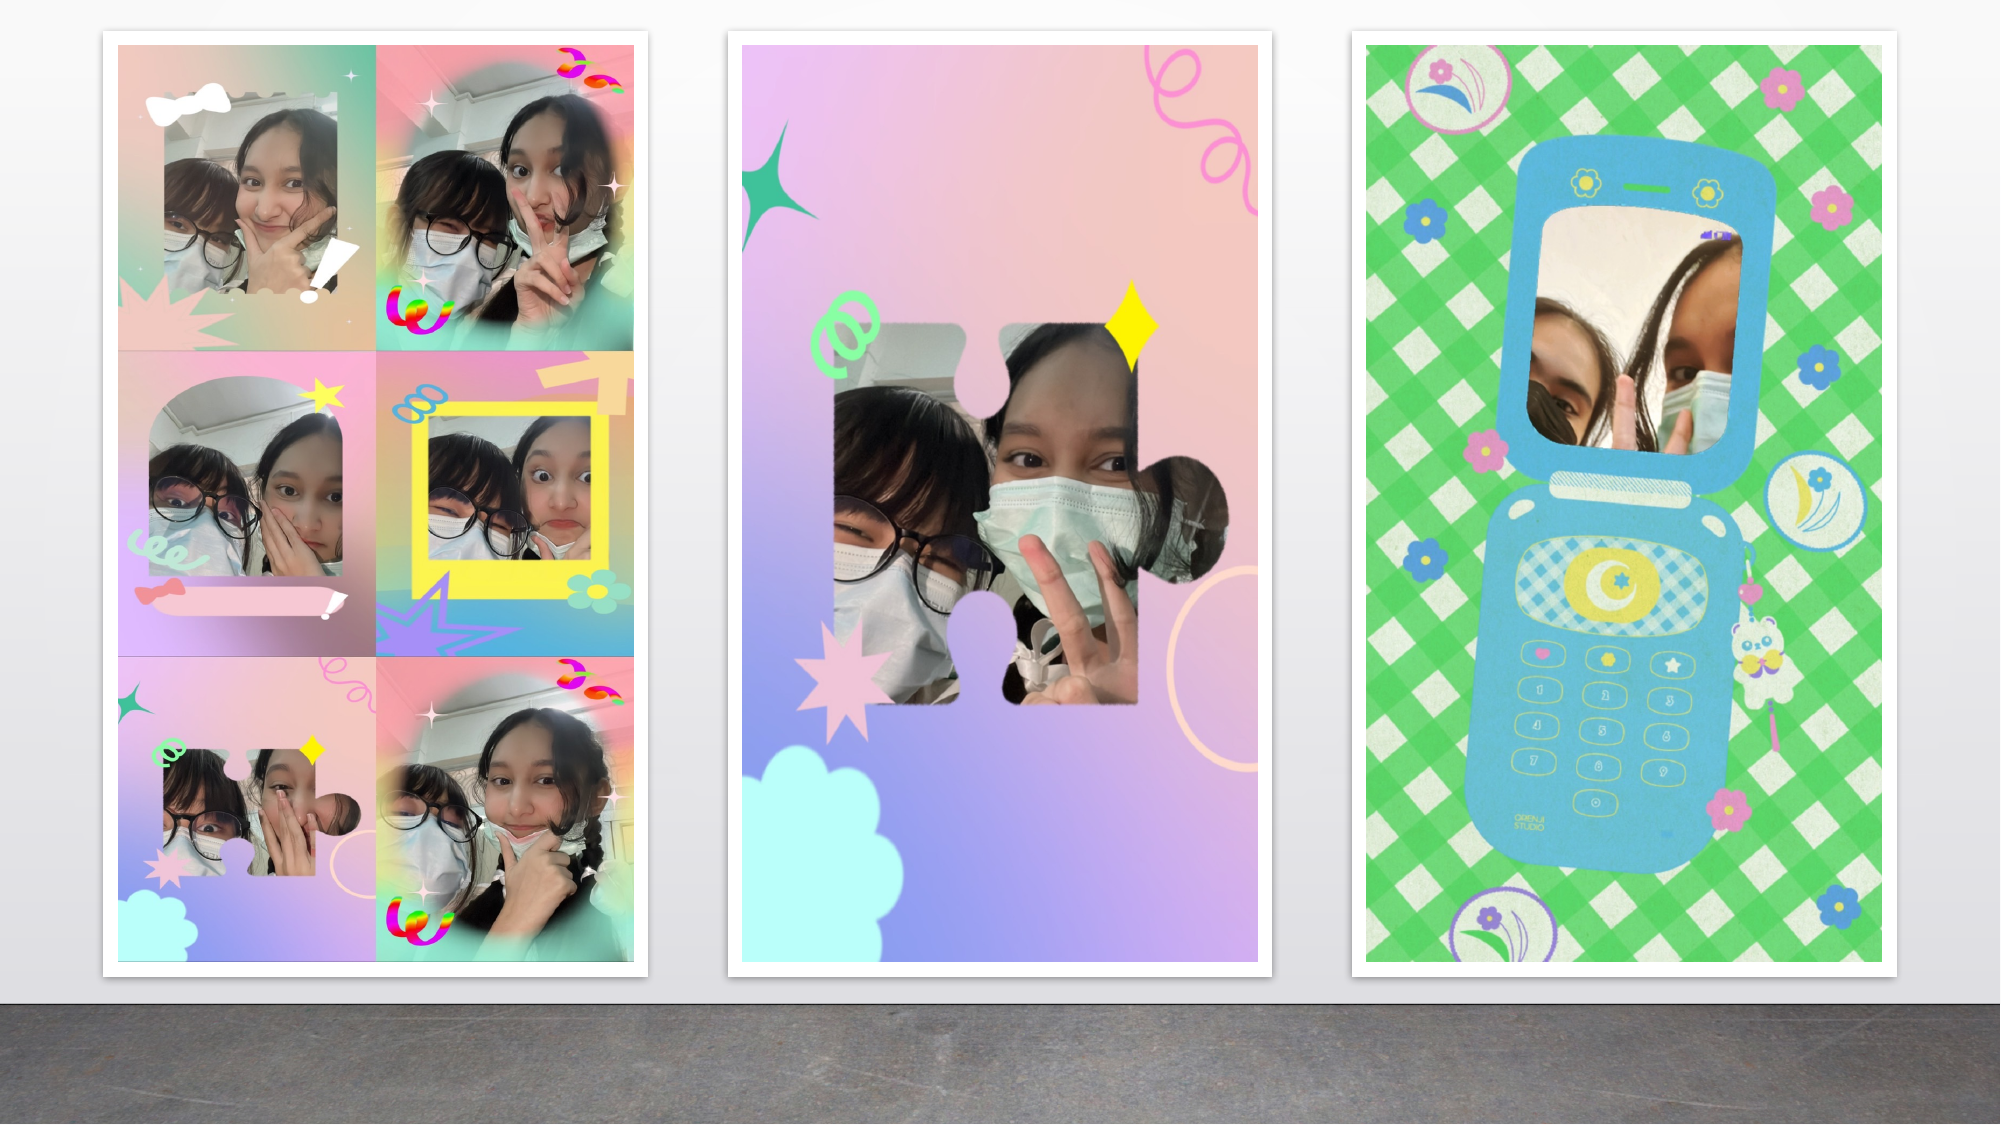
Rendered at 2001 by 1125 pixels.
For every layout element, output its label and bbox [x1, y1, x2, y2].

picture [741, 45, 1259, 963]
picture [117, 45, 634, 963]
picture [1366, 45, 1883, 963]
picture [0, 1004, 2000, 1124]
